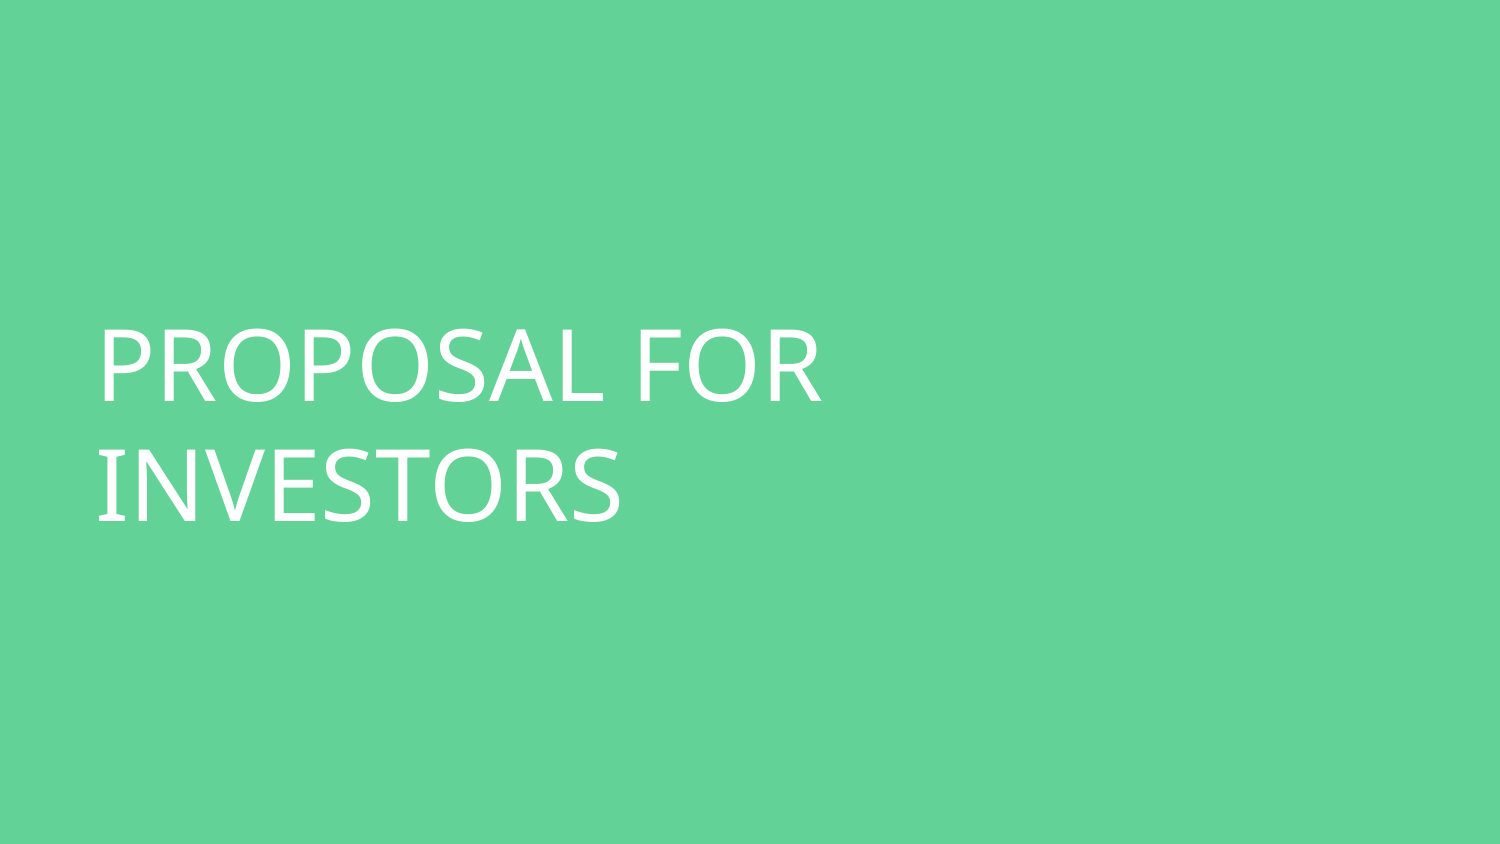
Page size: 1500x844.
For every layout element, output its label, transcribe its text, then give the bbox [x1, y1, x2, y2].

title PROPOSAL FOR INVESTORS [80, 86, 1032, 758]
